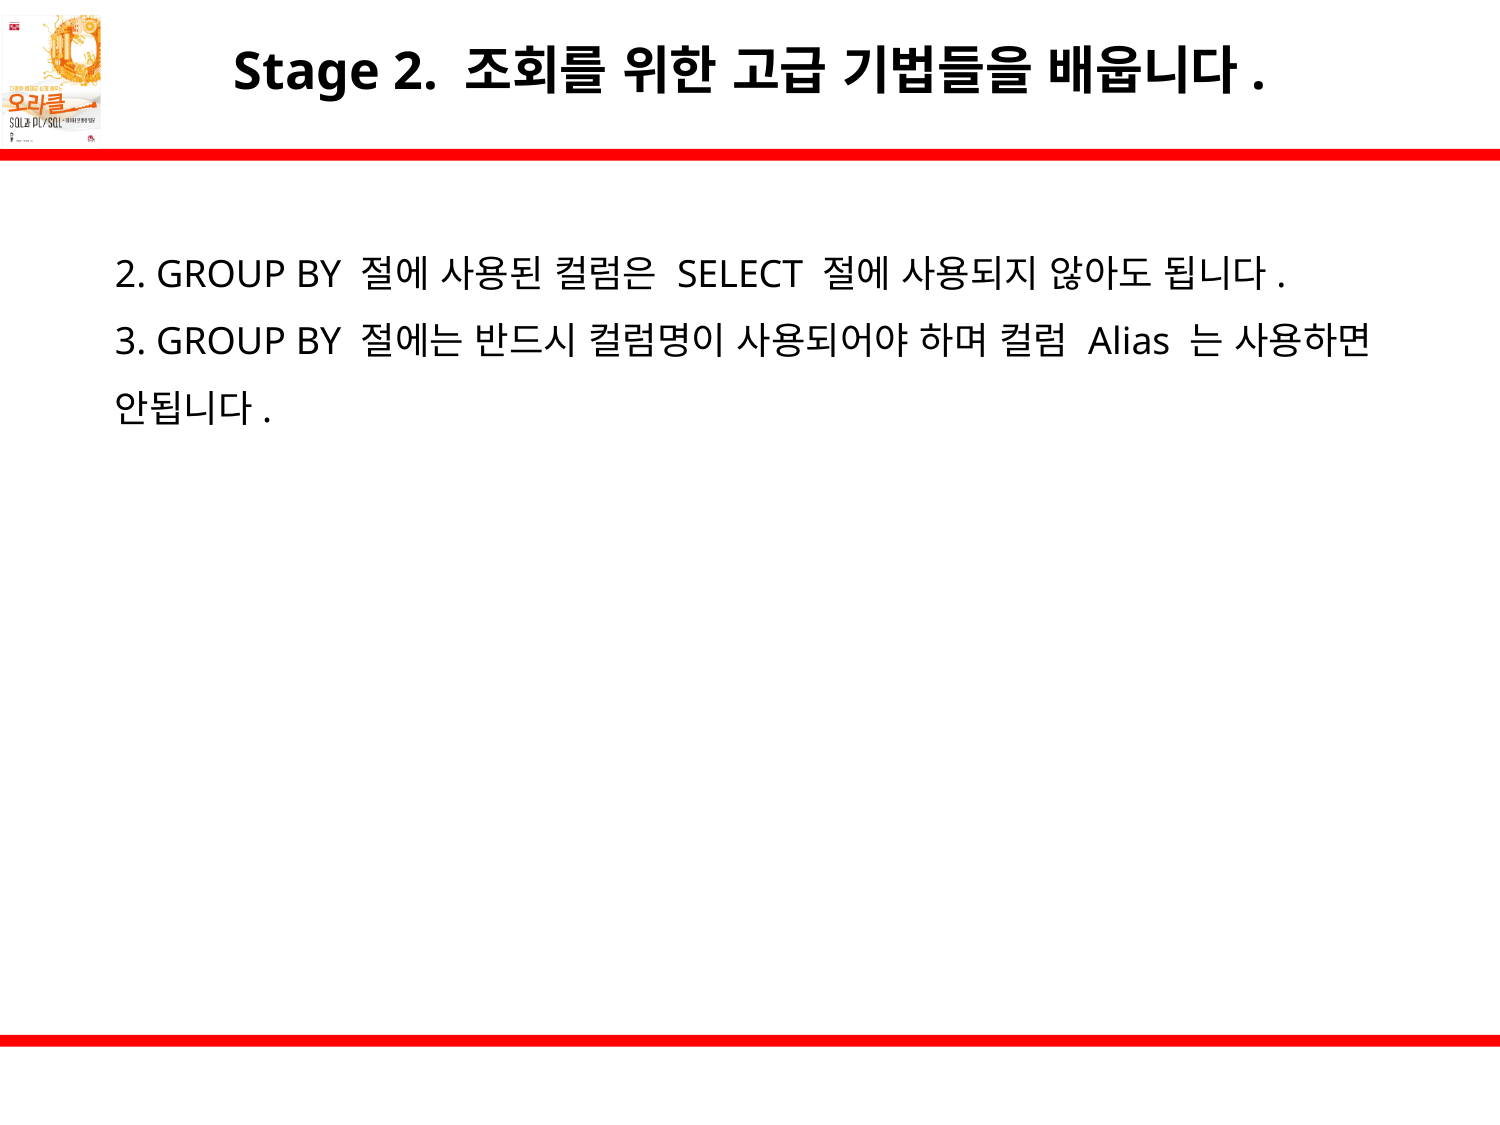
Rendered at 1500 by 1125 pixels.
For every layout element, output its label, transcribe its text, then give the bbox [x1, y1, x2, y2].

picture [1, 14, 101, 150]
title Stage 2. 조회를 위한 고급 기법들을 배웁니다. [112, 0, 1388, 190]
text_box 2. GROUP BY 절에 사용된 컬럼은 SELECT 절에 사용되지 않아도 됩니다. 3. GROUP BY 절에는 반드시 컬럼명이 사용되어야 하며 컬럼 Alias 는 사용하면 안됩니다. [100, 219, 1436, 438]
text_box [0, 1033, 1500, 1049]
text_box [0, 147, 112, 163]
text_box [1388, 147, 1500, 163]
